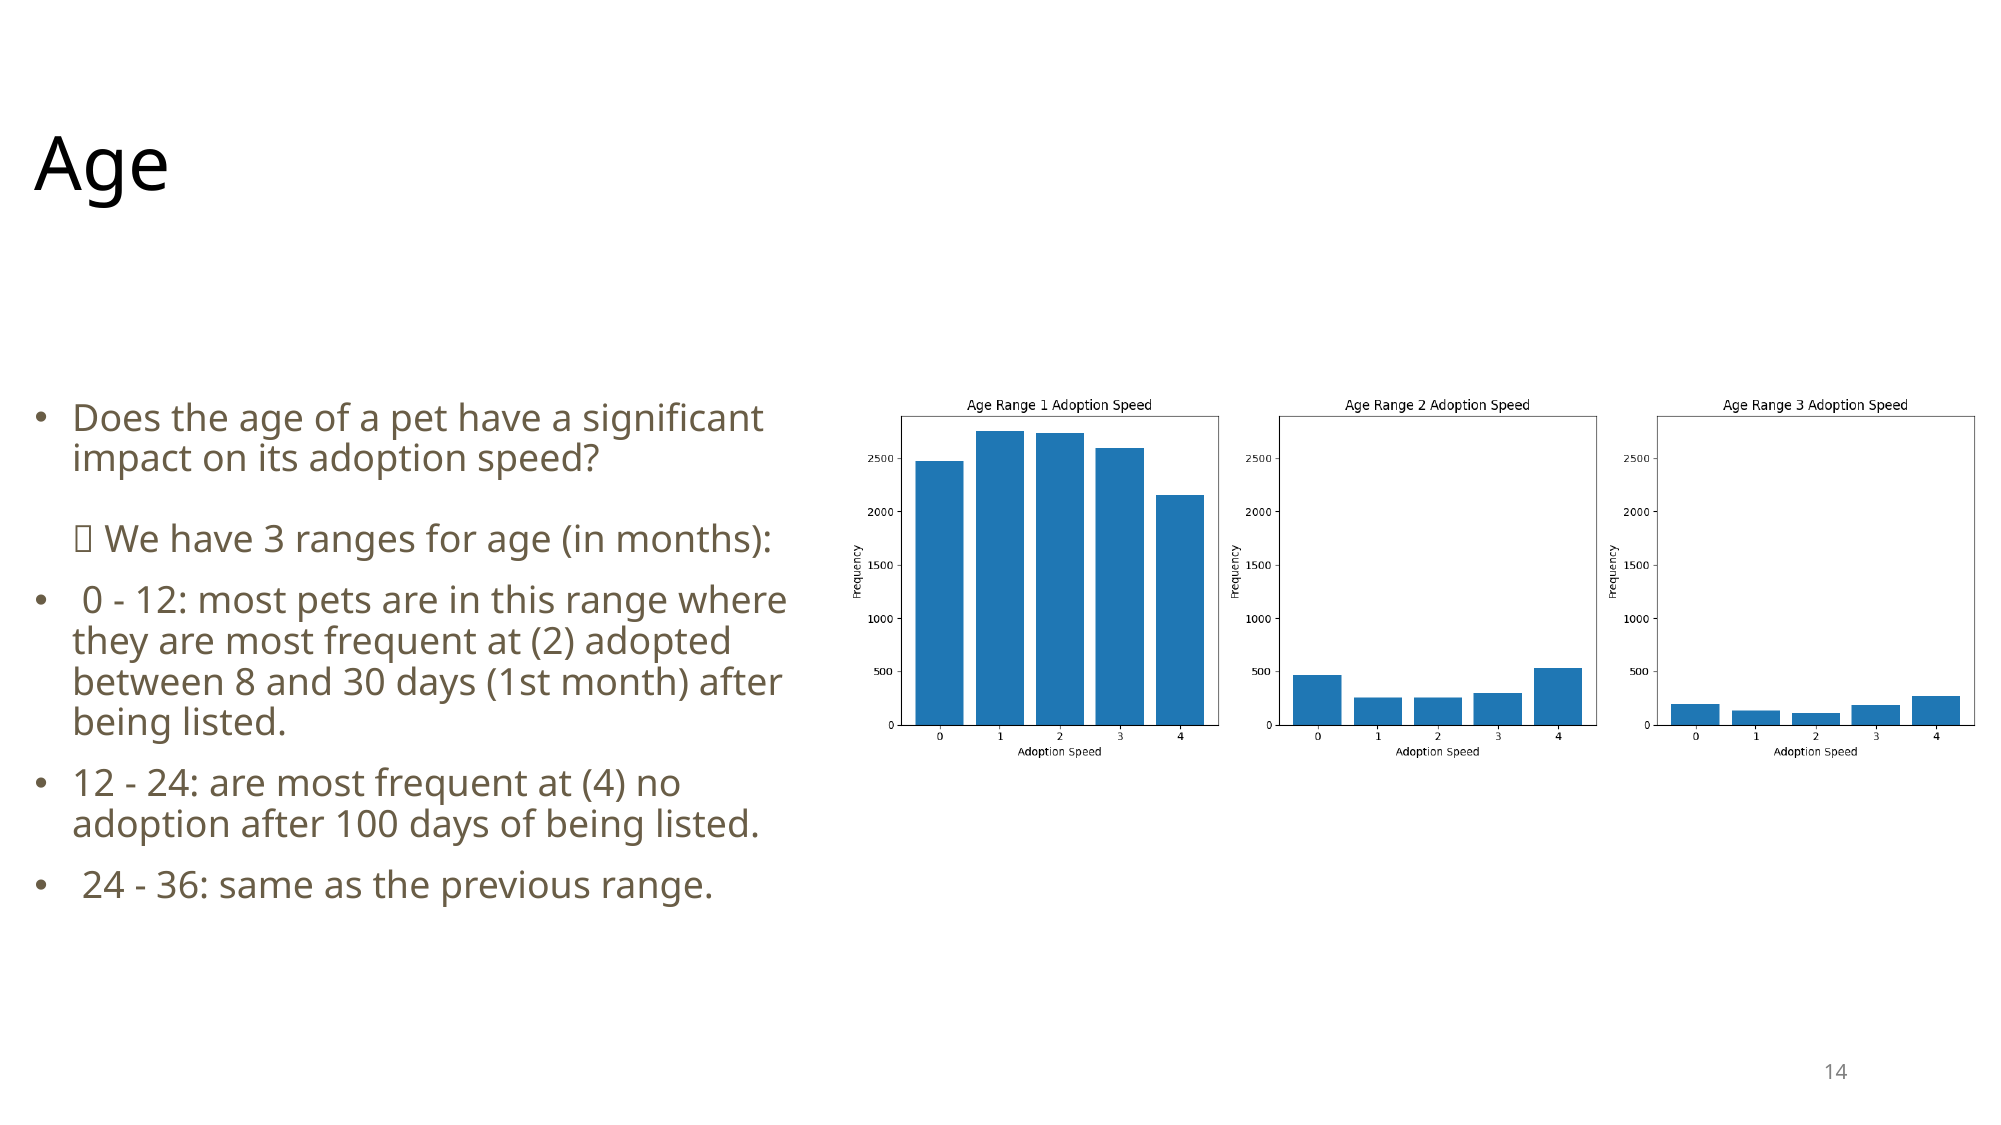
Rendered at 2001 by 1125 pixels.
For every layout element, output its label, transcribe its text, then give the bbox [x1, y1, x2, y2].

title Age [19, 113, 1745, 219]
picture [844, 391, 1981, 765]
list Does the age of a pet have a significant impact on its adoption speed?  We have 3 ranges for age (in months): 0 - 12: most pets are in this range where they are most frequent at (2) adopted between 8 and 30 days (1st month) after being listed. 12 - 24: are most frequent at (4) no adoption after 100 days of being listed. 24 - 36: same as the previous range. [19, 391, 845, 1008]
slide_number 14 [1412, 1042, 1863, 1103]
